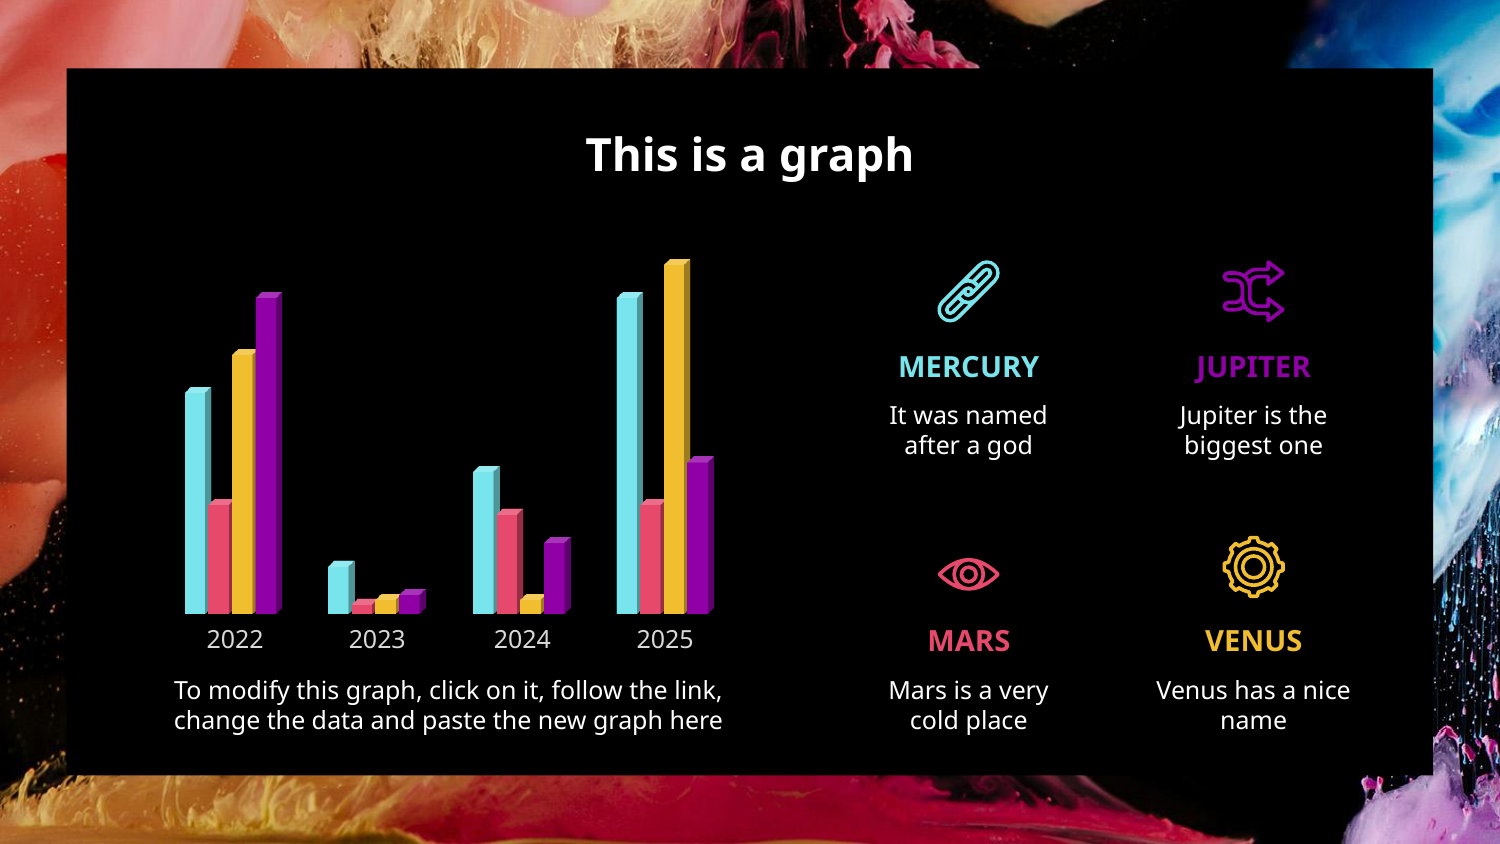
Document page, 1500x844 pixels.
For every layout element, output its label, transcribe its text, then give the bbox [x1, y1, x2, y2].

list VENUS [1132, 618, 1376, 662]
list To modify this graph, click on it, follow the link, change the data and paste the new graph here [124, 676, 773, 734]
picture [1434, 138, 1441, 152]
picture [174, 256, 723, 617]
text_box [937, 557, 1001, 591]
list MARS [847, 618, 1091, 662]
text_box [1222, 535, 1286, 599]
text_box [937, 260, 1000, 323]
text_box [1222, 260, 1285, 323]
list Venus has a nice name [1132, 667, 1376, 742]
list 2023 [327, 625, 427, 653]
list Jupiter is the biggest one [1132, 392, 1376, 467]
list 2025 [615, 625, 715, 653]
list 2024 [472, 625, 573, 653]
list It was named after a god [847, 392, 1091, 467]
list MERCURY [847, 344, 1091, 388]
list 2022 [185, 625, 285, 653]
list JUPITER [1132, 344, 1376, 388]
picture [0, 0, 1500, 844]
title This is a graph [177, 111, 1323, 191]
list Mars is a very cold place [847, 667, 1091, 742]
